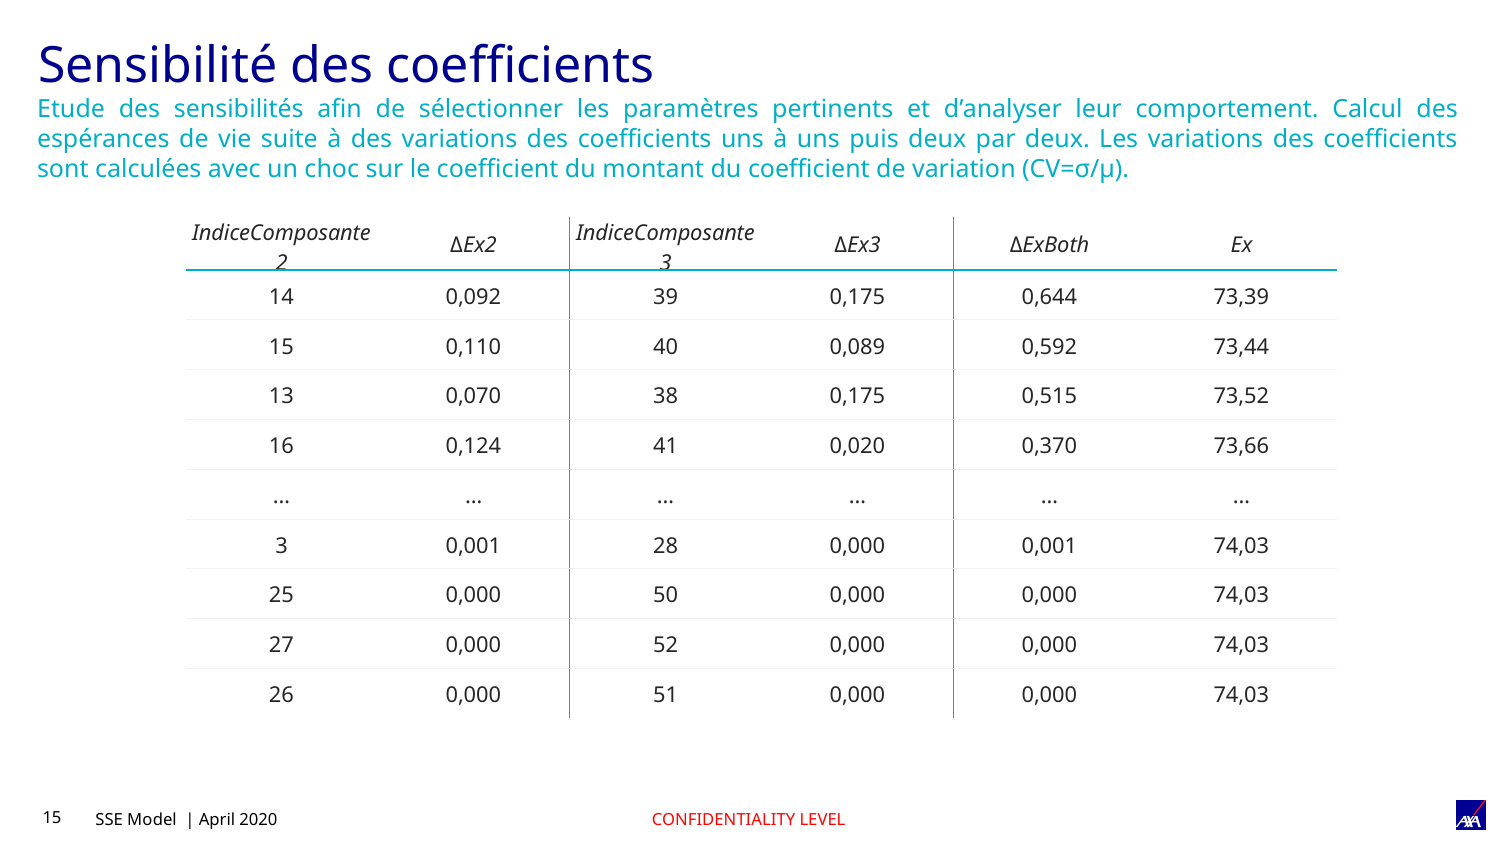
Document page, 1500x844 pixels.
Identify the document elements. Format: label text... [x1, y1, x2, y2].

table_cell 15 [186, 320, 378, 369]
table_cell 3 [186, 520, 378, 568]
table_cell … [1145, 470, 1337, 519]
table_cell … [762, 470, 953, 519]
table_cell 0,000 [762, 520, 953, 568]
table_cell 27 [186, 619, 378, 668]
table_cell 73,66 [1145, 420, 1337, 469]
table_cell 40 [570, 320, 762, 369]
table_cell 25 [186, 569, 378, 618]
table_cell 41 [570, 420, 762, 469]
table_cell 0,124 [378, 420, 569, 469]
table_cell … [186, 470, 378, 519]
table_cell 51 [570, 669, 762, 718]
table_cell 0,001 [954, 520, 1145, 568]
table_cell 0,370 [954, 420, 1145, 469]
table_cell … [570, 470, 762, 519]
table_cell … [954, 470, 1145, 519]
table_cell 13 [186, 370, 378, 419]
table_cell 26 [186, 669, 378, 718]
table_cell 38 [570, 370, 762, 419]
table_cell 0,515 [954, 370, 1145, 419]
table_cell 0,000 [378, 569, 569, 618]
table_cell 16 [186, 420, 378, 469]
table_cell 0,000 [762, 619, 953, 668]
table_cell 14 [186, 271, 378, 319]
table_cell 74,03 [1145, 619, 1337, 668]
table_cell 0,000 [954, 619, 1145, 668]
table_cell 0,000 [954, 669, 1145, 718]
table_cell 0,001 [378, 520, 569, 568]
footer CONFIDENTIALITY LEVEL [545, 804, 952, 834]
table_cell 73,52 [1145, 370, 1337, 419]
table_cell 73,39 [1145, 271, 1337, 319]
picture [1456, 800, 1486, 830]
table_cell 0,110 [378, 320, 569, 369]
table_cell 52 [570, 619, 762, 668]
table_cell 0,644 [954, 271, 1145, 319]
table_cell 0,175 [762, 271, 953, 319]
table_cell 0,070 [378, 370, 569, 419]
table_cell 0,000 [762, 669, 953, 718]
table_cell 74,03 [1145, 669, 1337, 718]
table_cell 28 [570, 520, 762, 568]
table_cell 50 [570, 569, 762, 618]
table_cell 0,000 [762, 569, 953, 618]
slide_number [82, 804, 446, 834]
table_cell 73,44 [1145, 320, 1337, 369]
text_box Etude des sensibilités afin de sélectionner les paramètres pertinents et d’analyser leur comportement. Calcul des espérances de vie suite à des variations des coefficients uns à uns puis deux par deux. Les variations des coefficients sont calculées avec un choc sur le coefficient du montant du coefficient de variation (CV=σ/μ). [37, 92, 1461, 183]
table_cell 0,000 [954, 569, 1145, 618]
table_cell 0,000 [378, 619, 569, 668]
title Sensibilité des coefficients [38, 33, 1486, 92]
table_header ΔEx2 [378, 217, 569, 269]
table_cell 74,03 [1145, 569, 1337, 618]
table_header ΔExBoth [954, 217, 1145, 269]
table_cell 0,592 [954, 320, 1145, 369]
table_header Ex [1145, 217, 1337, 269]
table_cell … [378, 470, 569, 519]
table_cell 0,000 [378, 669, 569, 718]
table_header IndiceComposante3 [570, 217, 762, 269]
table_header IndiceComposante2 [186, 217, 378, 269]
table_cell 74,03 [1145, 520, 1337, 568]
table_cell 39 [570, 271, 762, 319]
table_cell 0,092 [378, 271, 569, 319]
table_cell 0,175 [762, 370, 953, 419]
table_cell 0,089 [762, 320, 953, 369]
table_cell 0,020 [762, 420, 953, 469]
table_header ΔEx3 [762, 217, 953, 269]
